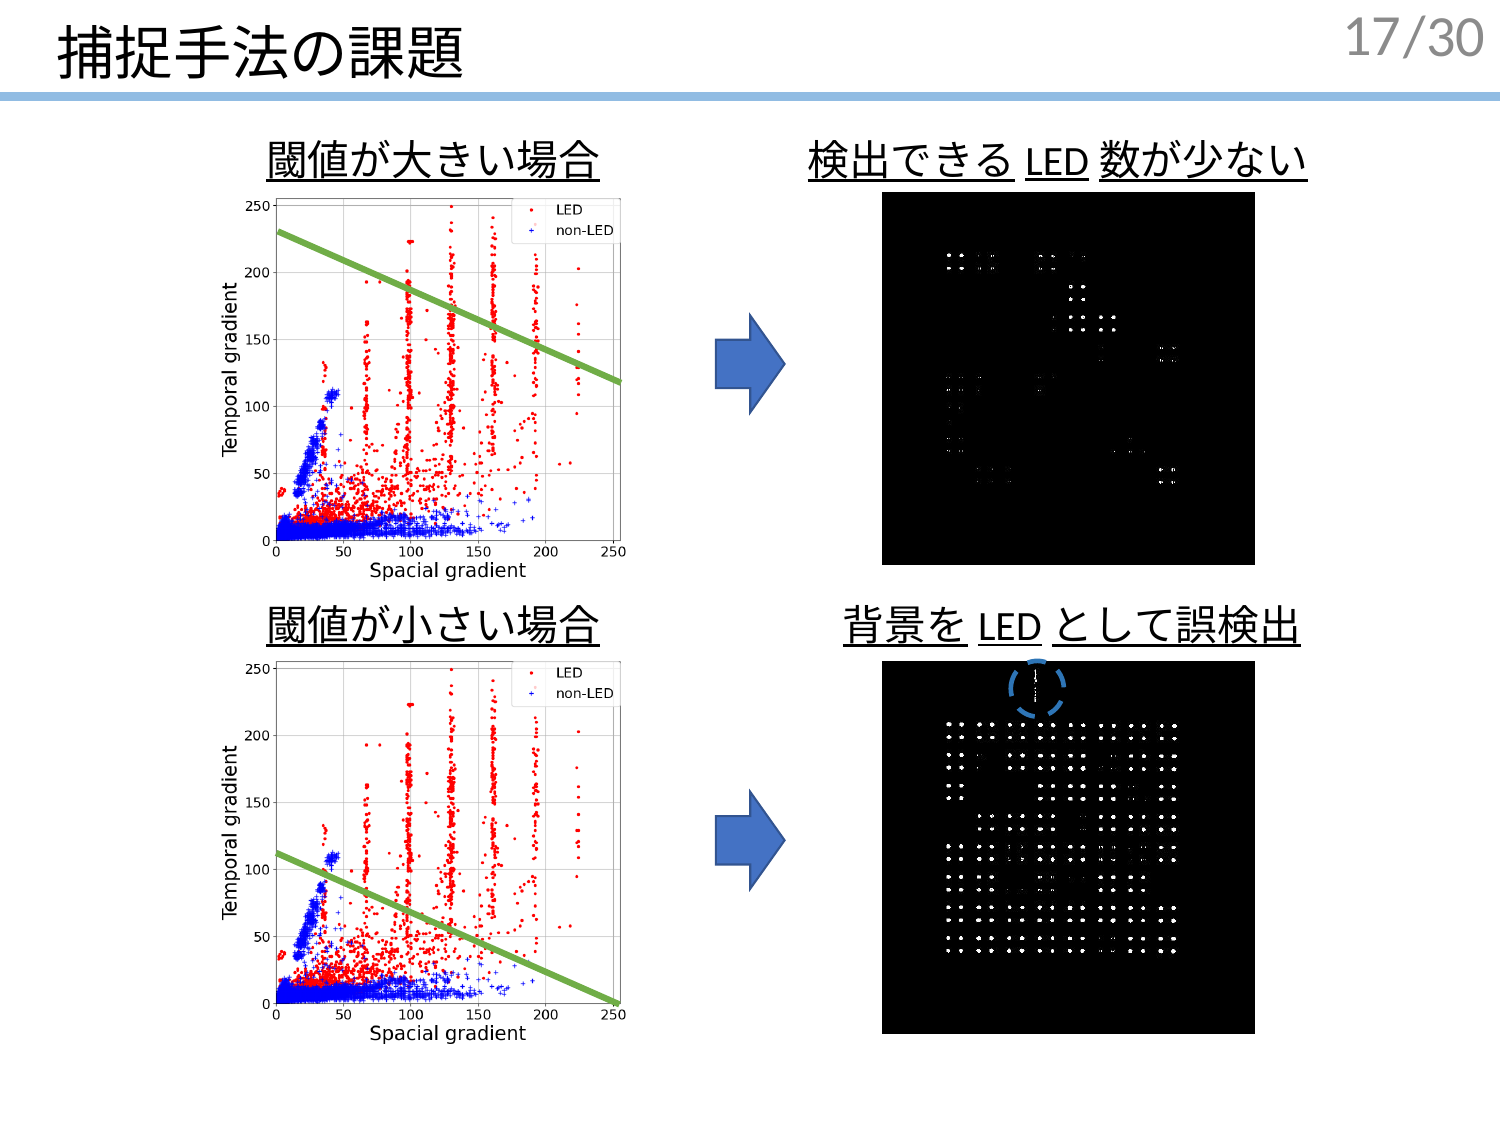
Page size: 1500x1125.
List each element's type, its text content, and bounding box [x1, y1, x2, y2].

list 閾値が大きい場合 検出できるLED数が少ない 閾値が小さい場合 背景をLEDとして誤検出 [42, 132, 1458, 1014]
slide_number 17 [1078, 2, 1417, 63]
text_box [714, 788, 786, 892]
picture [881, 192, 1255, 565]
text_box [714, 312, 786, 416]
title 捕捉手法の課題 [41, 0, 1397, 112]
picture [220, 660, 664, 1052]
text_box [277, 231, 621, 383]
picture [882, 661, 1255, 1034]
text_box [276, 852, 620, 1005]
picture [220, 197, 664, 589]
